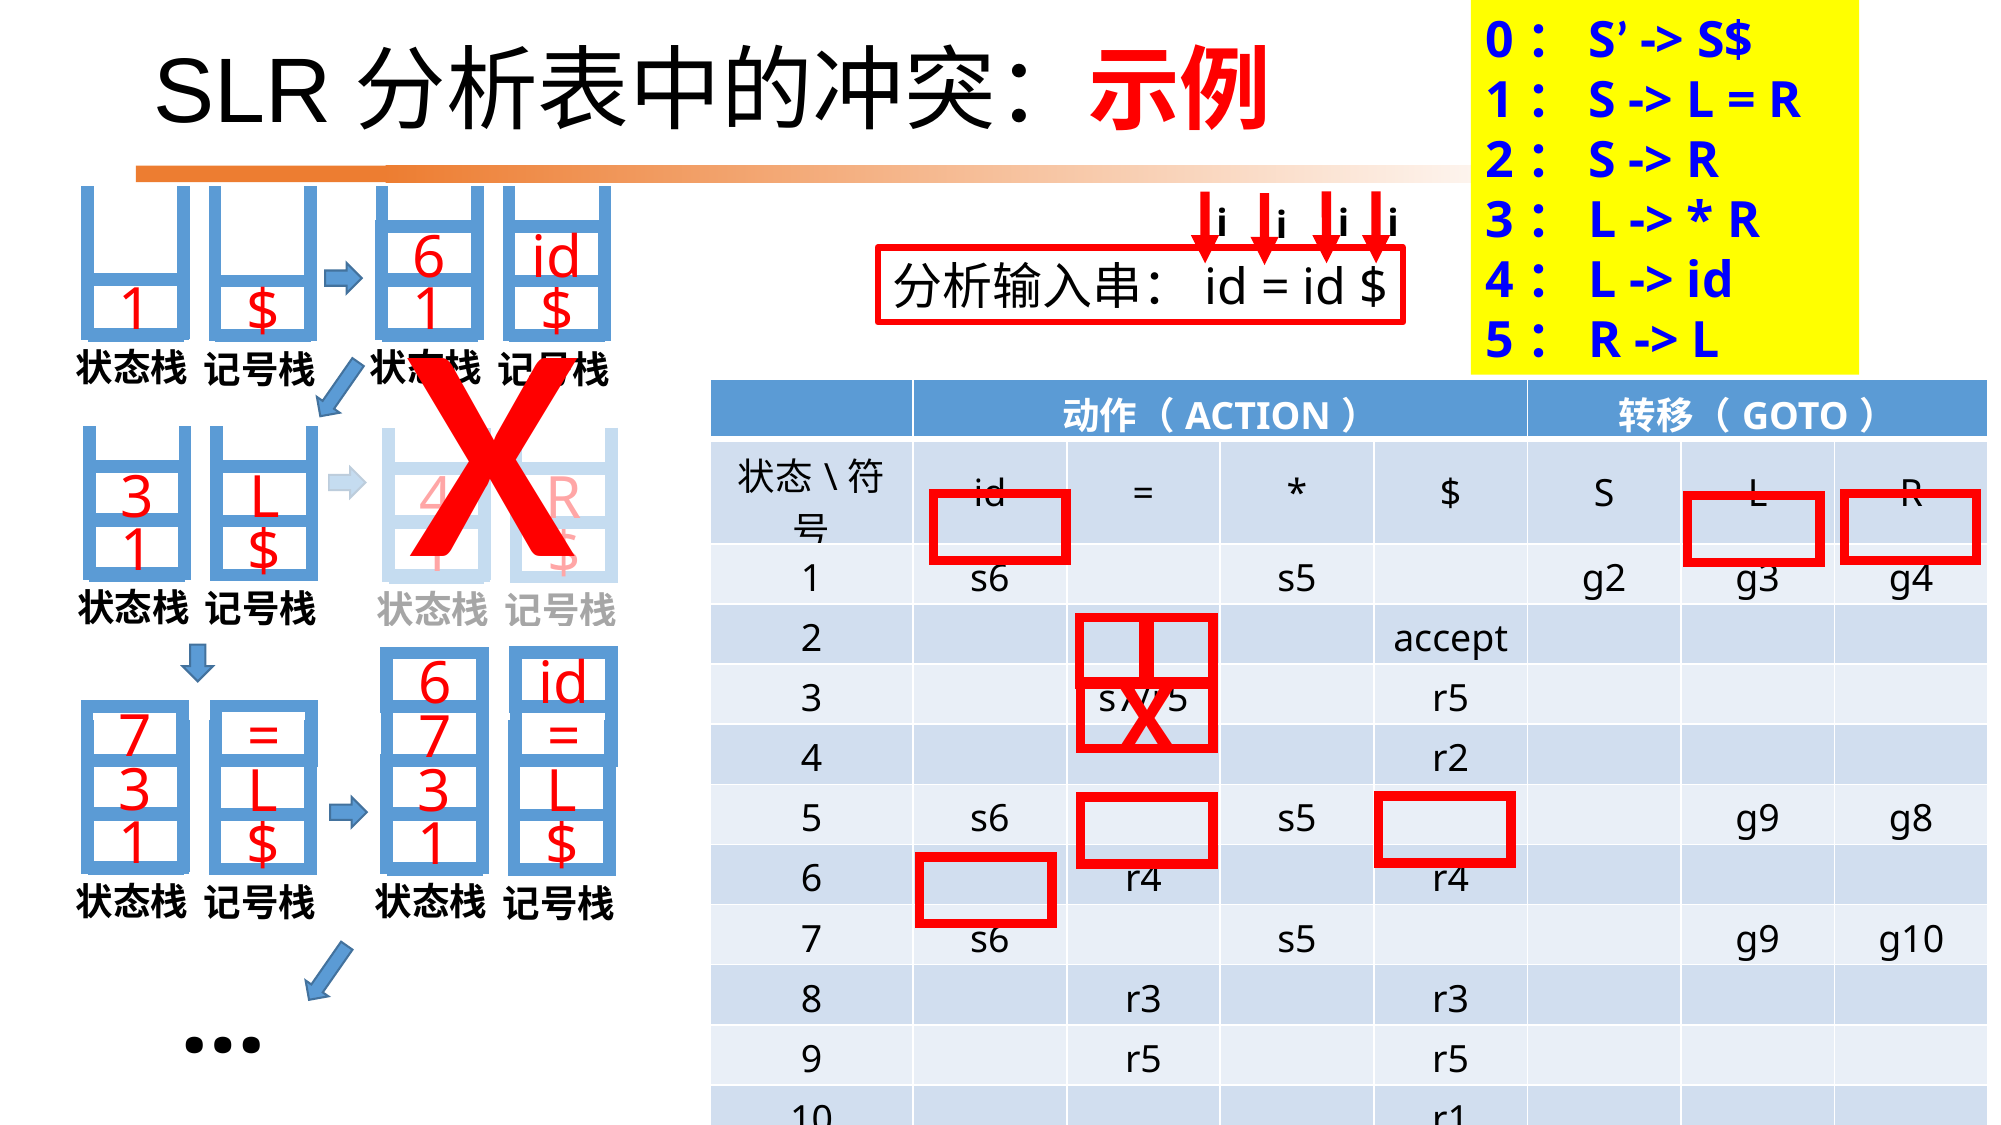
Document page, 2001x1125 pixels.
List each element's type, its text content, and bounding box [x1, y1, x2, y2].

table_cell [1068, 785, 1219, 844]
table_cell id [914, 442, 1066, 543]
table_cell [1068, 545, 1219, 603]
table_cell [1528, 1086, 1680, 1125]
table_cell [914, 725, 1066, 784]
title SLR分析表中的冲突：示例 [138, 25, 1470, 160]
table_cell s5 [1221, 905, 1373, 964]
table_cell s6 [914, 905, 1066, 964]
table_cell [1835, 1086, 1987, 1125]
table_cell s5 [1221, 785, 1373, 844]
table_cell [1682, 1086, 1834, 1125]
table_cell 4 [711, 725, 912, 784]
table_cell [1528, 665, 1680, 723]
table_cell [1835, 845, 1987, 904]
table_header 动作（ACTION） [914, 380, 1527, 436]
table_cell [1835, 965, 1987, 1024]
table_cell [1221, 1086, 1373, 1125]
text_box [1843, 492, 1978, 561]
table_cell [1682, 845, 1834, 904]
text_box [165, 939, 342, 1081]
table_cell [1528, 845, 1680, 904]
table_cell [1221, 845, 1373, 904]
table_cell g9 [1682, 785, 1834, 844]
table_cell g2 [1528, 545, 1680, 603]
table_cell [1528, 605, 1680, 663]
table_header [711, 380, 912, 436]
table_cell s6 [914, 785, 1066, 844]
table_cell r3 [1375, 965, 1527, 1024]
table_cell accept [1375, 605, 1527, 663]
table_cell [1375, 545, 1527, 603]
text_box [60, 644, 636, 933]
table_cell [1221, 965, 1373, 1024]
table_cell [1528, 905, 1680, 964]
table_cell [914, 1026, 1066, 1084]
table_cell 3 [711, 665, 912, 723]
table_cell 6 [711, 845, 912, 904]
table_cell r4 [1068, 845, 1219, 904]
table_cell s6 [914, 545, 1066, 603]
table_cell [1835, 605, 1987, 663]
table_cell [1682, 605, 1834, 663]
table_cell [914, 605, 1066, 663]
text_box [877, 200, 1430, 323]
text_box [933, 492, 1067, 561]
table_cell [1068, 725, 1219, 784]
table_cell [1375, 785, 1527, 844]
table_cell s5 [1221, 545, 1373, 603]
table_cell = [1068, 442, 1219, 543]
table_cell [914, 1086, 1066, 1125]
table_cell 9 [711, 1026, 912, 1084]
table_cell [1375, 1026, 1527, 1084]
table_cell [711, 1086, 912, 1125]
table_cell 2 [711, 605, 912, 663]
table_cell S [1528, 442, 1680, 543]
table_cell [1221, 605, 1373, 663]
table_cell g4 [1835, 545, 1987, 603]
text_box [1378, 795, 1512, 864]
table_cell L [1682, 442, 1834, 543]
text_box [919, 856, 1053, 925]
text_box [1687, 495, 1821, 563]
table_cell * [1221, 442, 1373, 543]
table_cell s7/r5 [1214, 665, 1219, 723]
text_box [60, 186, 659, 641]
table_cell [1068, 905, 1219, 964]
table_cell $ [1375, 442, 1527, 543]
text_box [1080, 796, 1214, 865]
table_cell [914, 845, 1066, 904]
table_header 转移（GOTO） [1528, 380, 1987, 436]
table_cell R [1835, 442, 1987, 543]
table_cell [1835, 1026, 1987, 1084]
table_cell [1682, 665, 1834, 723]
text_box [1078, 617, 1214, 749]
table_cell 1 [711, 545, 912, 603]
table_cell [1068, 1086, 1219, 1125]
table_cell [914, 665, 1066, 723]
table_cell r2 [1375, 725, 1527, 784]
table_cell [1835, 665, 1987, 723]
table_cell [1221, 1026, 1373, 1084]
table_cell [1375, 1086, 1527, 1125]
table_cell g8 [1835, 785, 1987, 844]
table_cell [1682, 1026, 1834, 1084]
table_cell r5 [1375, 665, 1527, 723]
table_cell 8 [711, 965, 912, 1024]
table_cell s7/r5 [1068, 665, 1080, 723]
table_cell [1682, 725, 1834, 784]
table_cell g3 [1682, 545, 1834, 603]
table_cell [1682, 965, 1834, 1024]
table_cell 状态\符号 [711, 442, 912, 543]
table_cell [1528, 725, 1680, 784]
table_cell 5 [711, 785, 912, 844]
table_cell g10 [1835, 905, 1987, 964]
table_cell [1375, 905, 1527, 964]
table_cell [1528, 965, 1680, 1024]
table_cell [1528, 785, 1680, 844]
table_cell r5 [1068, 1026, 1219, 1084]
table_cell r3 [1068, 965, 1219, 1024]
table_cell [1221, 665, 1373, 723]
table_cell 7 [711, 905, 912, 964]
table_cell r4 [1375, 845, 1527, 904]
table_cell [1068, 605, 1219, 663]
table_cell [1528, 1026, 1680, 1084]
table_cell [1221, 725, 1373, 784]
table_cell [1835, 725, 1987, 784]
text_box 0：S’ -> S$ 1：S -> L = R 2：S -> R 3：L -> * R 4：L -> id 5：R -> L [1470, 0, 1860, 375]
table_cell [914, 965, 1066, 1024]
table_cell g9 [1682, 905, 1834, 964]
